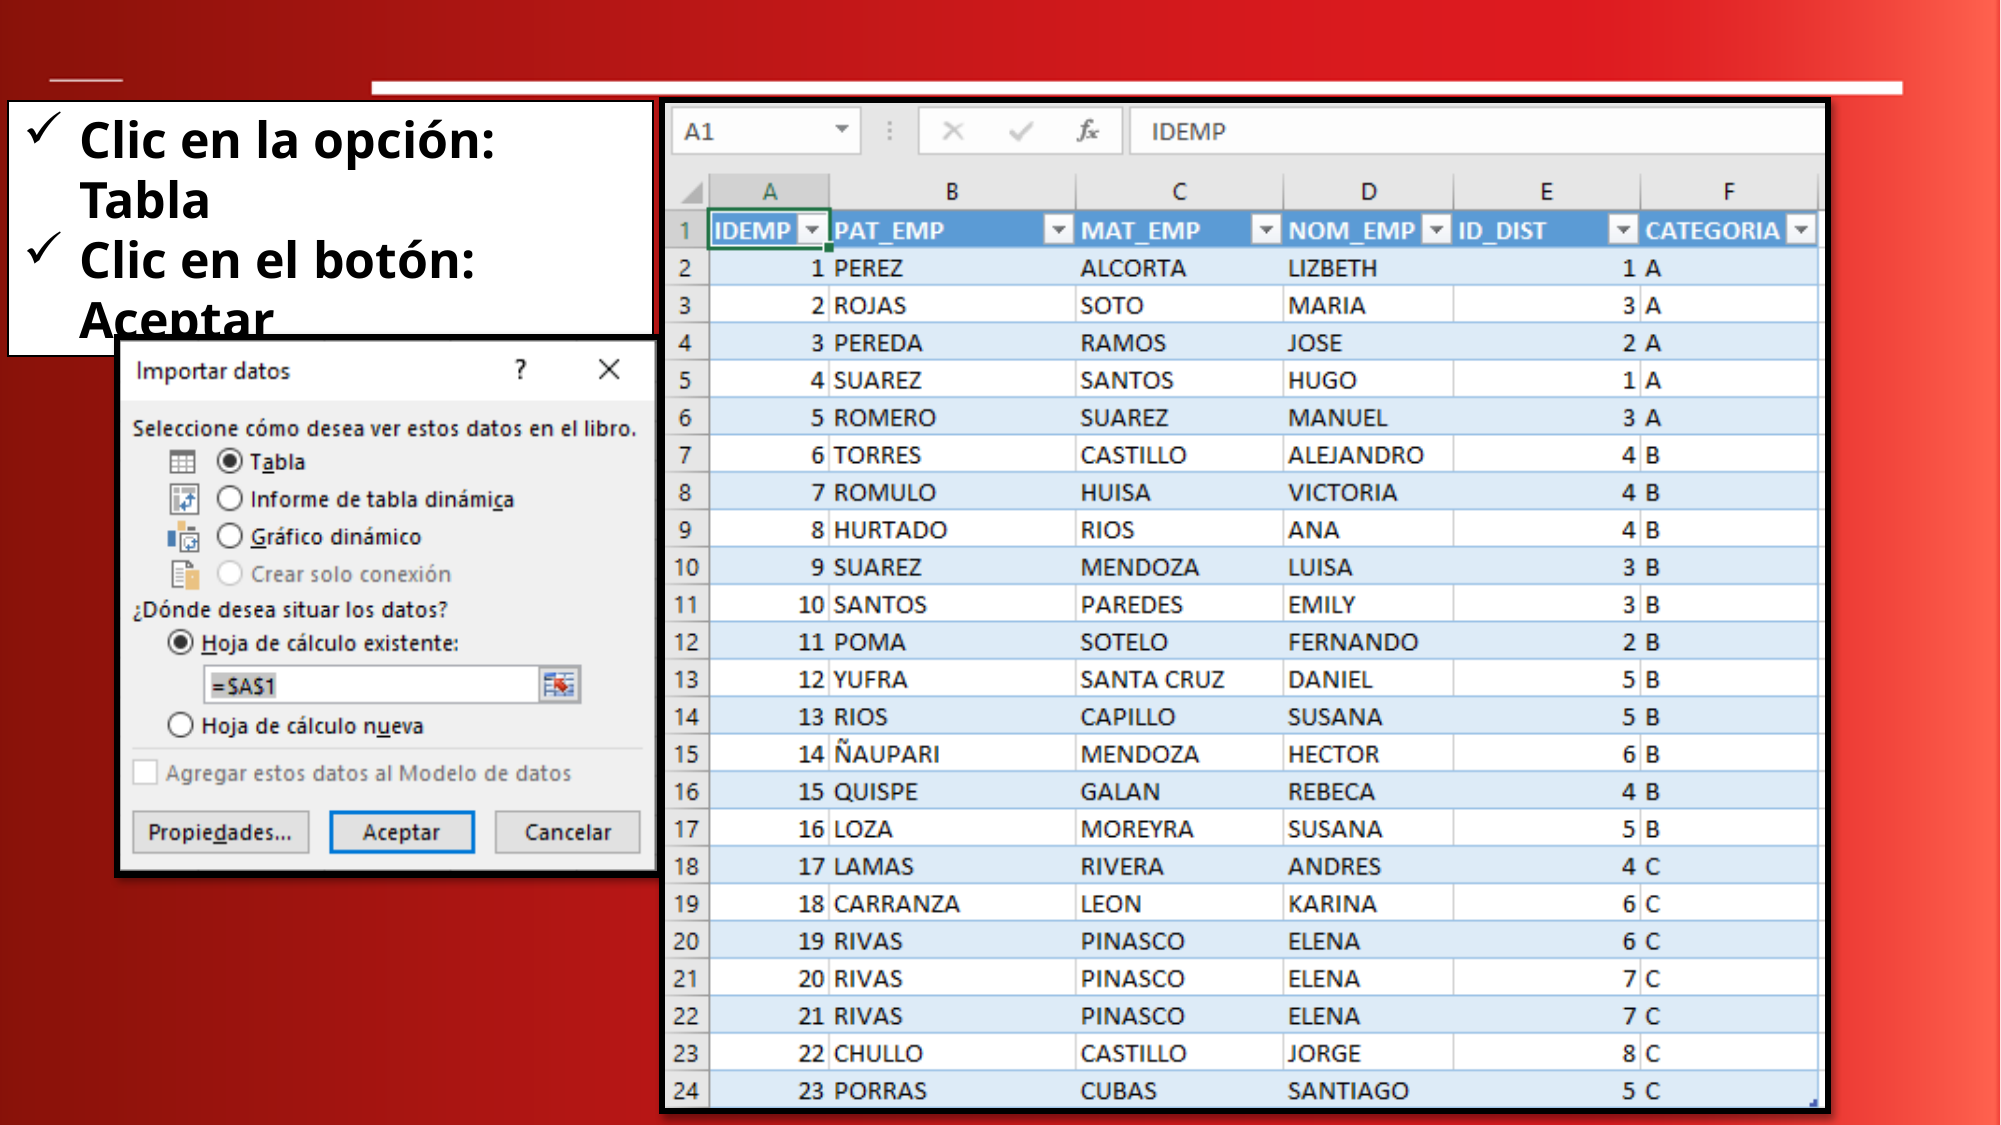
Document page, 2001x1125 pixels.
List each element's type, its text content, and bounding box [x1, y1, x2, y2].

picture [0, 0, 2001, 1125]
text_box Clic en la opción: Tabla Clic en el botón: Aceptar [7, 100, 654, 357]
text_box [119, 103, 1825, 1109]
